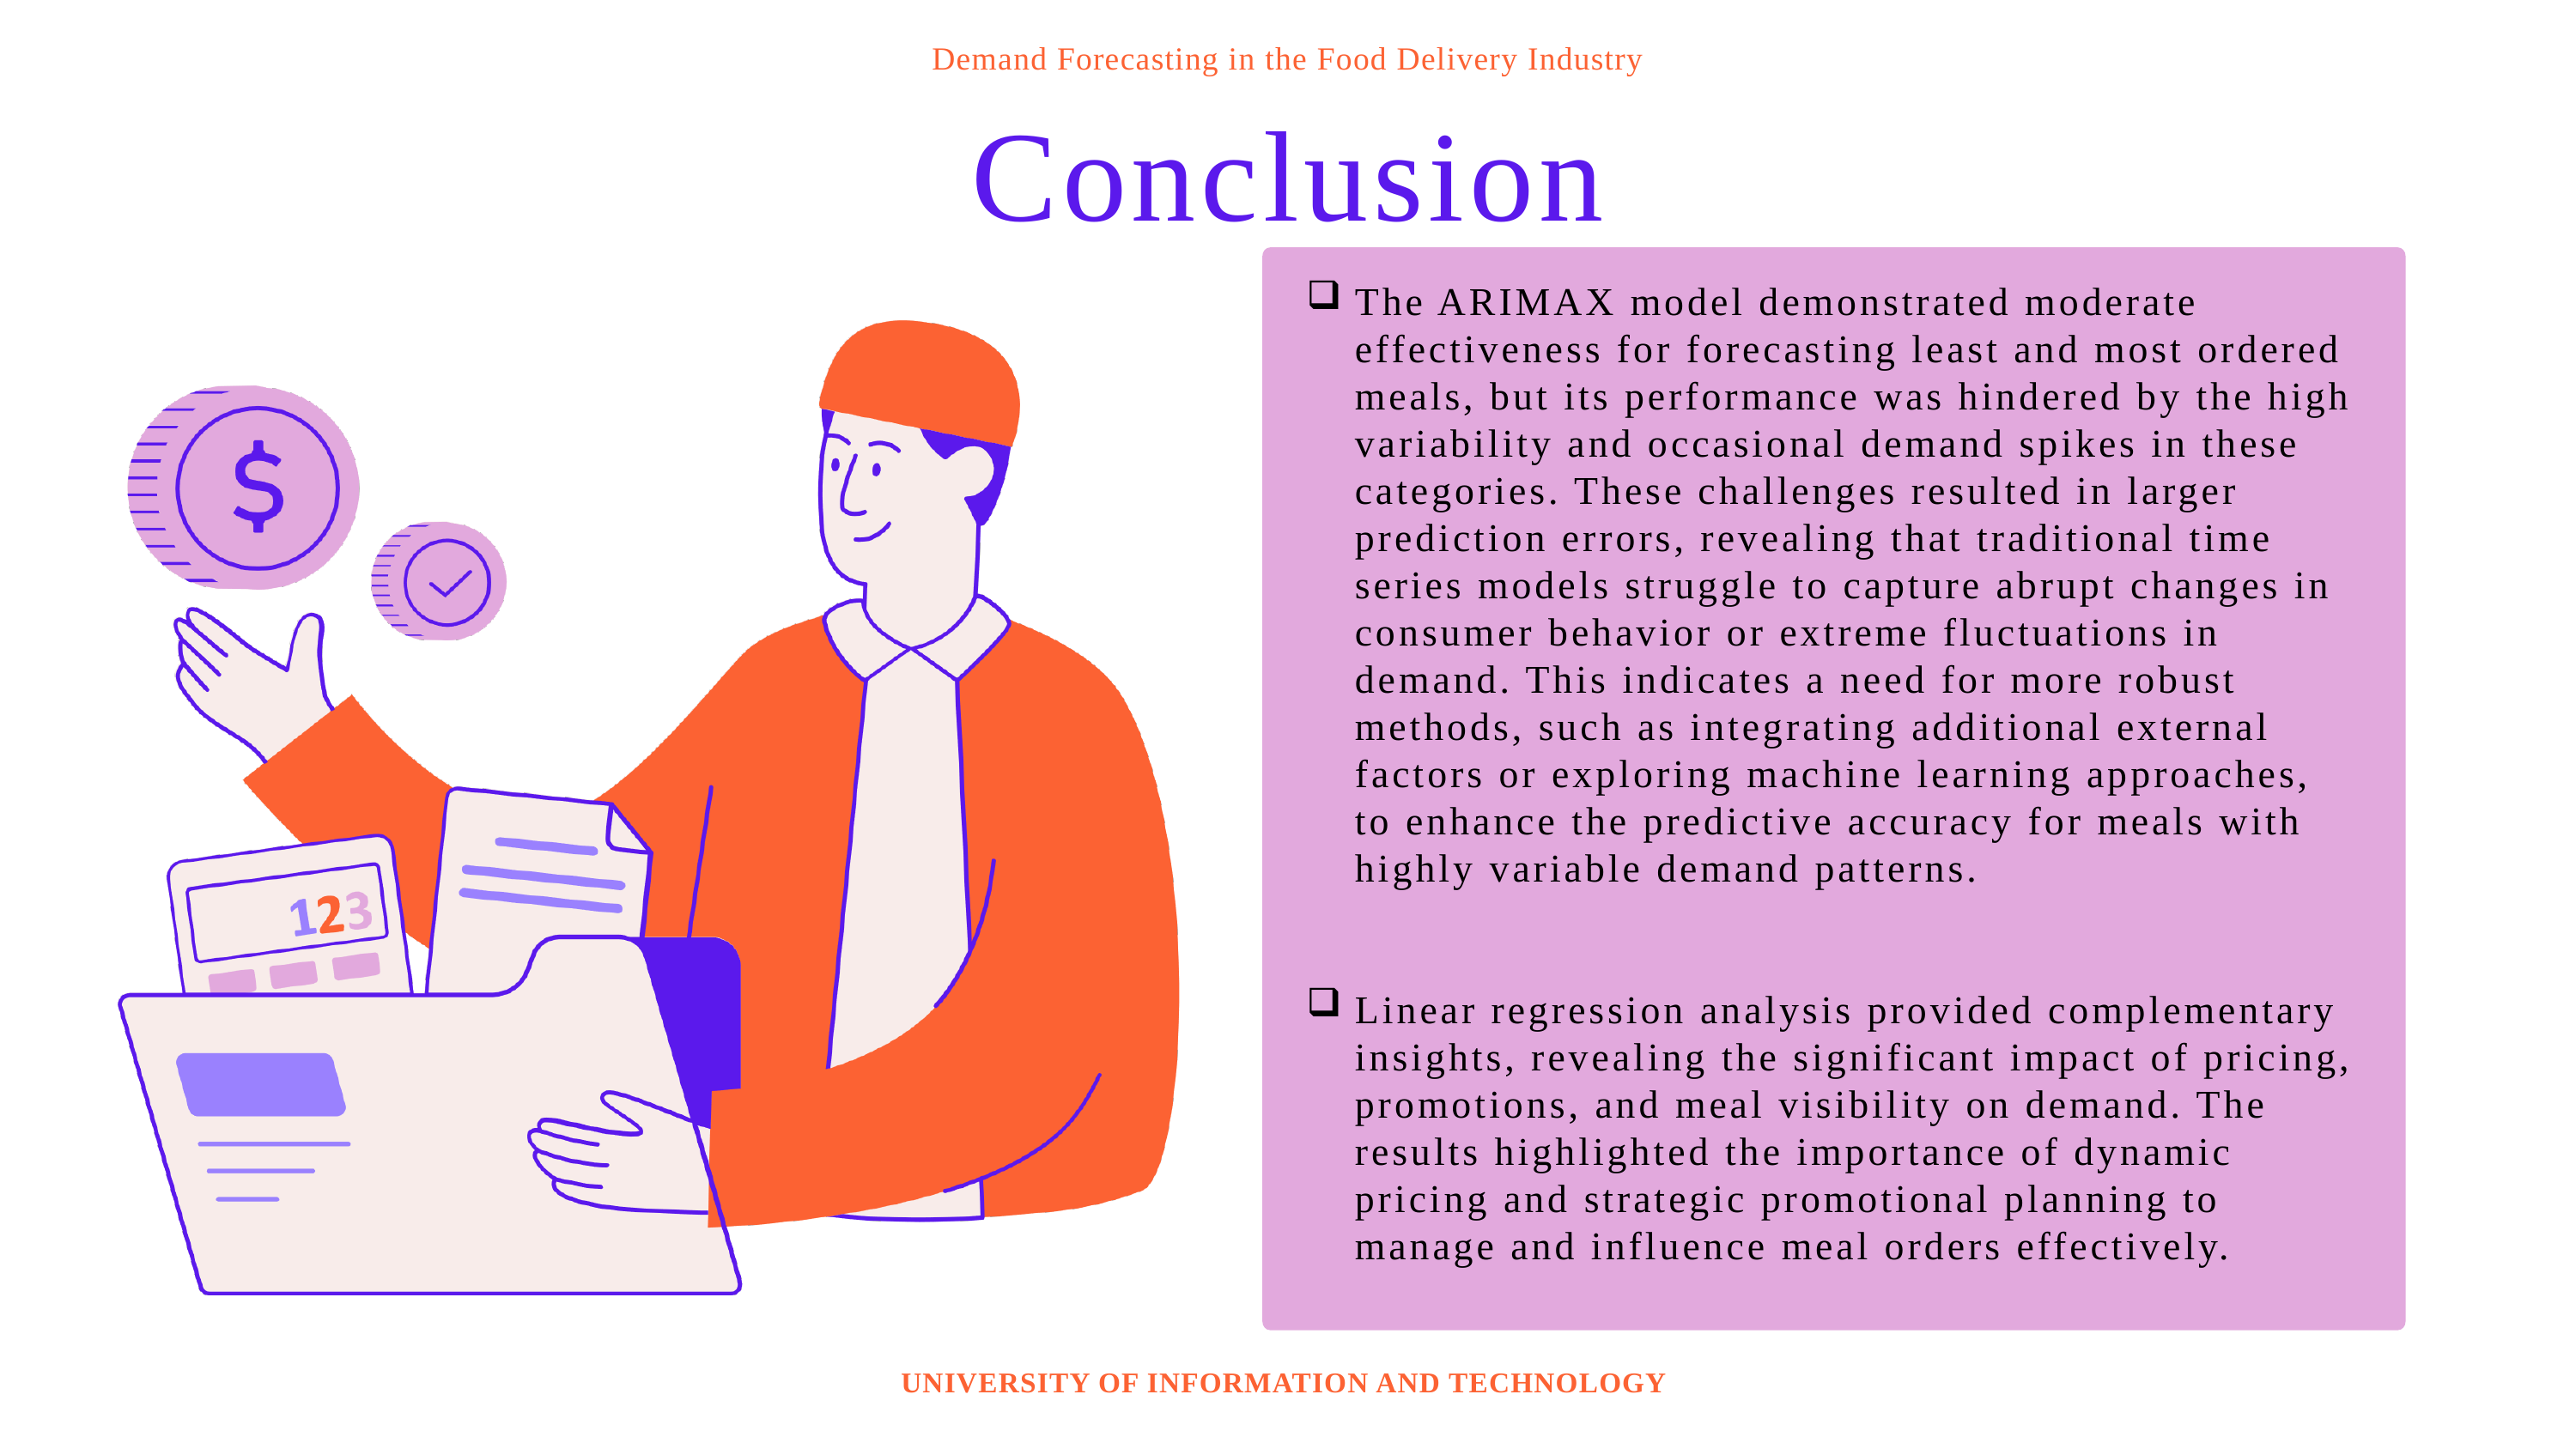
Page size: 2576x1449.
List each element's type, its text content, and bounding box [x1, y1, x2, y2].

text_box UNIVERSITY OF INFORMATION AND TECHNOLOGY [742, 1369, 1834, 1399]
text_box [1261, 246, 2406, 1331]
text_box Conclusion [289, 118, 2287, 247]
text_box [117, 306, 1202, 1295]
text_box Demand Forecasting in the Food Delivery Industry [742, 47, 1834, 77]
